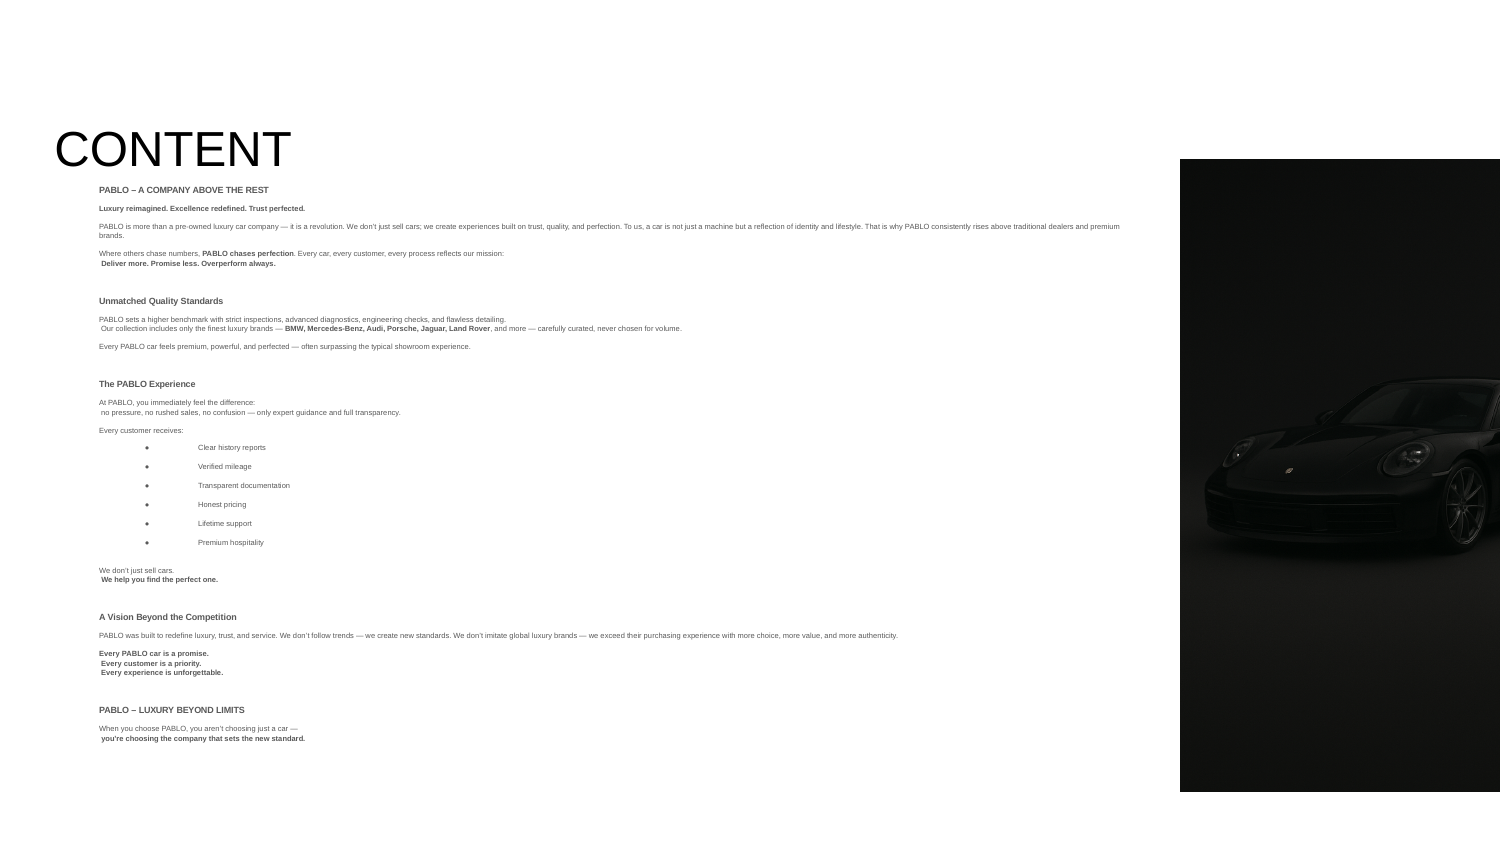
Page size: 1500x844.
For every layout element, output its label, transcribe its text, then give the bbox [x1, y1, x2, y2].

picture [1179, 159, 1500, 793]
title CONTENT [25, 98, 1424, 193]
list PABLO – A COMPANY ABOVE THE REST Luxury reimagined. Excellence redefined. Trust perfected. PABLO is more than a pre-owned luxury car company — it is a revolution. We don’t just sell cars; we create experiences built on trust, quality, and perfection. To us, a car is not just a machine but a reflection of identity and lifestyle. That is why PABLO consistently rises above traditional dealers and premium brands. Where others chase numbers, PABLO chases perfection. Every car, every customer, every process reflects our mission: Deliver more. Promise less. Overperform always. Unmatched Quality Standards PABLO sets a higher benchmark with strict inspections, advanced diagnostics, engineering checks, and flawless detailing. Our collection includes only the finest luxury brands — BMW, Mercedes-Benz, Audi, Porsche, Jaguar, Land Rover, and more — carefully curated, never chosen for volume. Every PABLO car feels premium, powerful, and perfected — often surpassing the typical showroom experience. The PABLO Experience At PABLO, you immediately feel the difference: no pressure, no rushed sales, no confusion — only expert guidance and full transparency. Every customer receives: Clear history reports Verified mileage Transparent documentation Honest pricing Lifetime support Premium hospitality We don’t just sell cars. We help you find the perfect one. A Vision Beyond the Competition PABLO was built to redefine luxury, trust, and service. We don’t follow trends — we create new standards. We don’t imitate global luxury brands — we exceed their purchasing experience with more choice, more value, and more authenticity. Every PABLO car is a promise. Every customer is a priority. Every experience is unforgettable. PABLO – LUXURY BEYOND LIMITS When you choose PABLO, you aren’t choosing just a car — you’re choosing the company that sets the new standard. [84, 169, 1148, 783]
